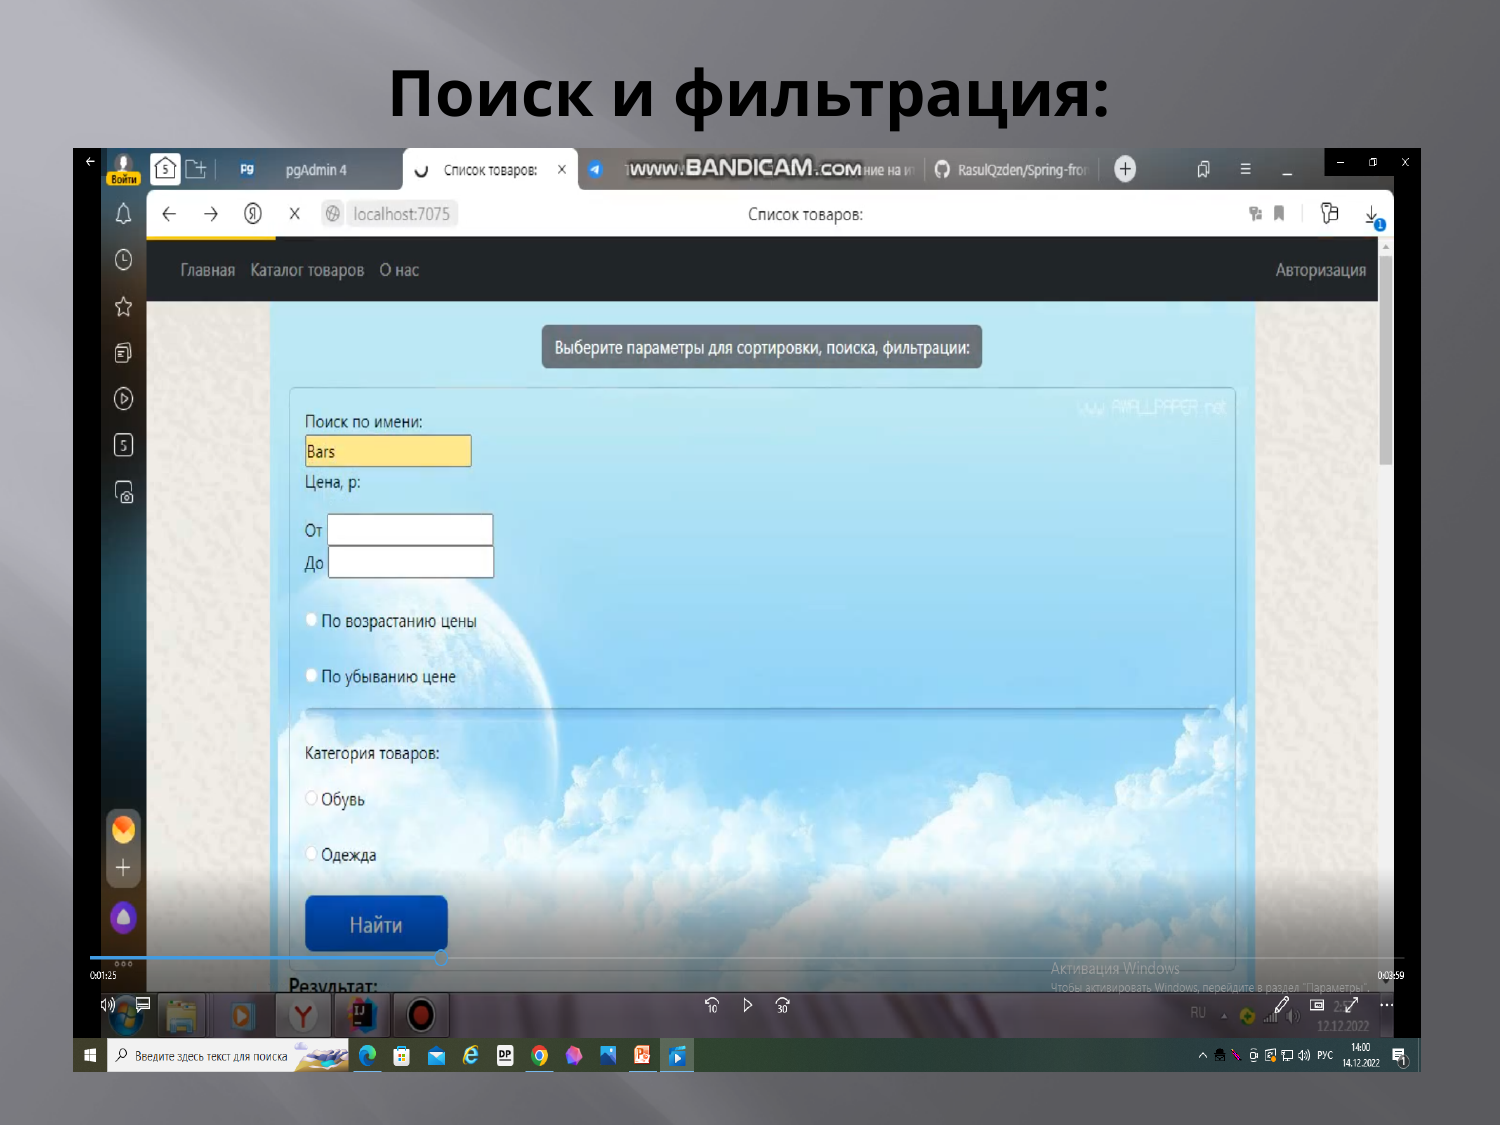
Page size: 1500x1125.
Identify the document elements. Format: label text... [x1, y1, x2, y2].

picture [73, 148, 1421, 1072]
title Поиск и фильтрация: [75, 45, 1425, 138]
